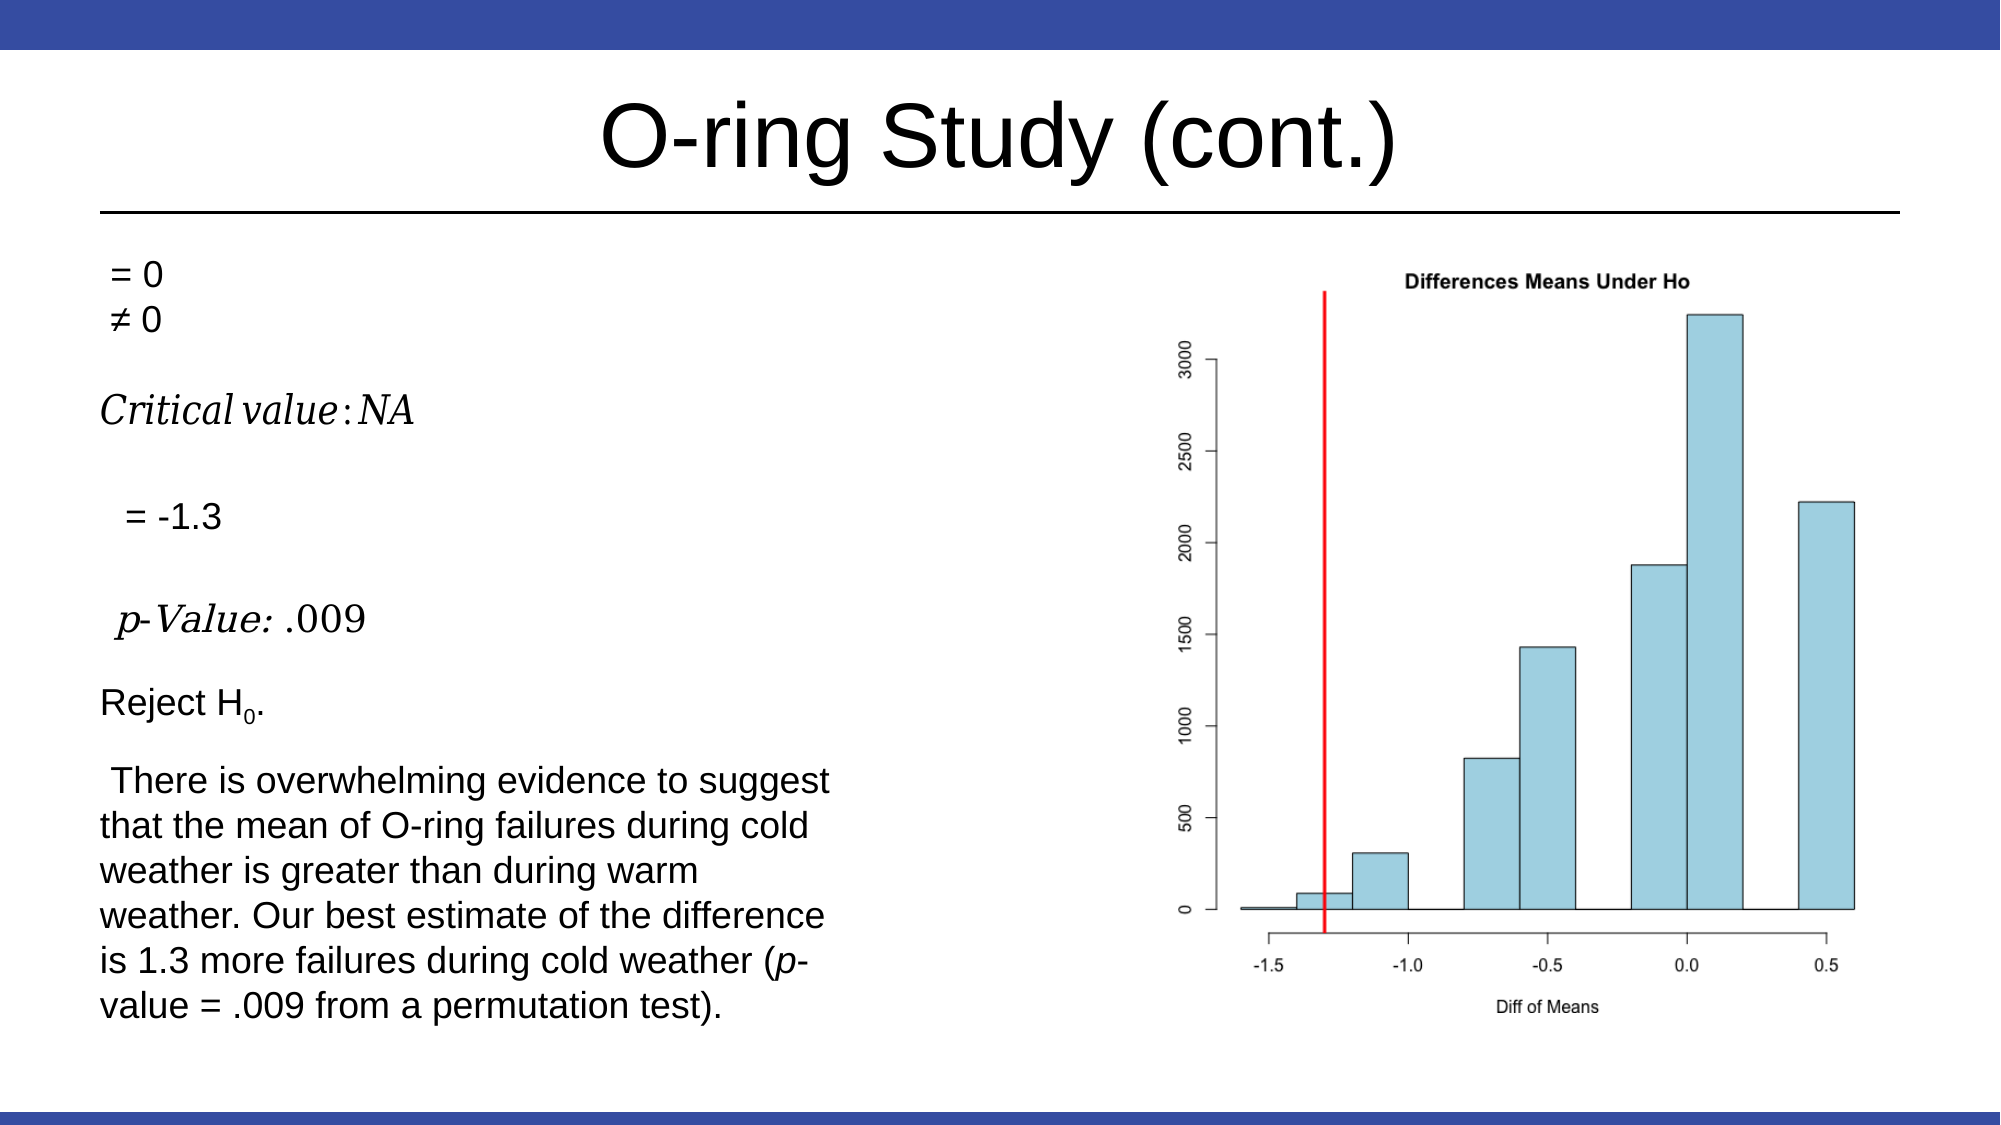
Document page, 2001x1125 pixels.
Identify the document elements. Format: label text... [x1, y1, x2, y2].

text_box p-Value: .009 [99, 587, 425, 648]
picture [1163, 269, 1901, 1013]
title O-ring Study (cont.) [99, 37, 1900, 225]
